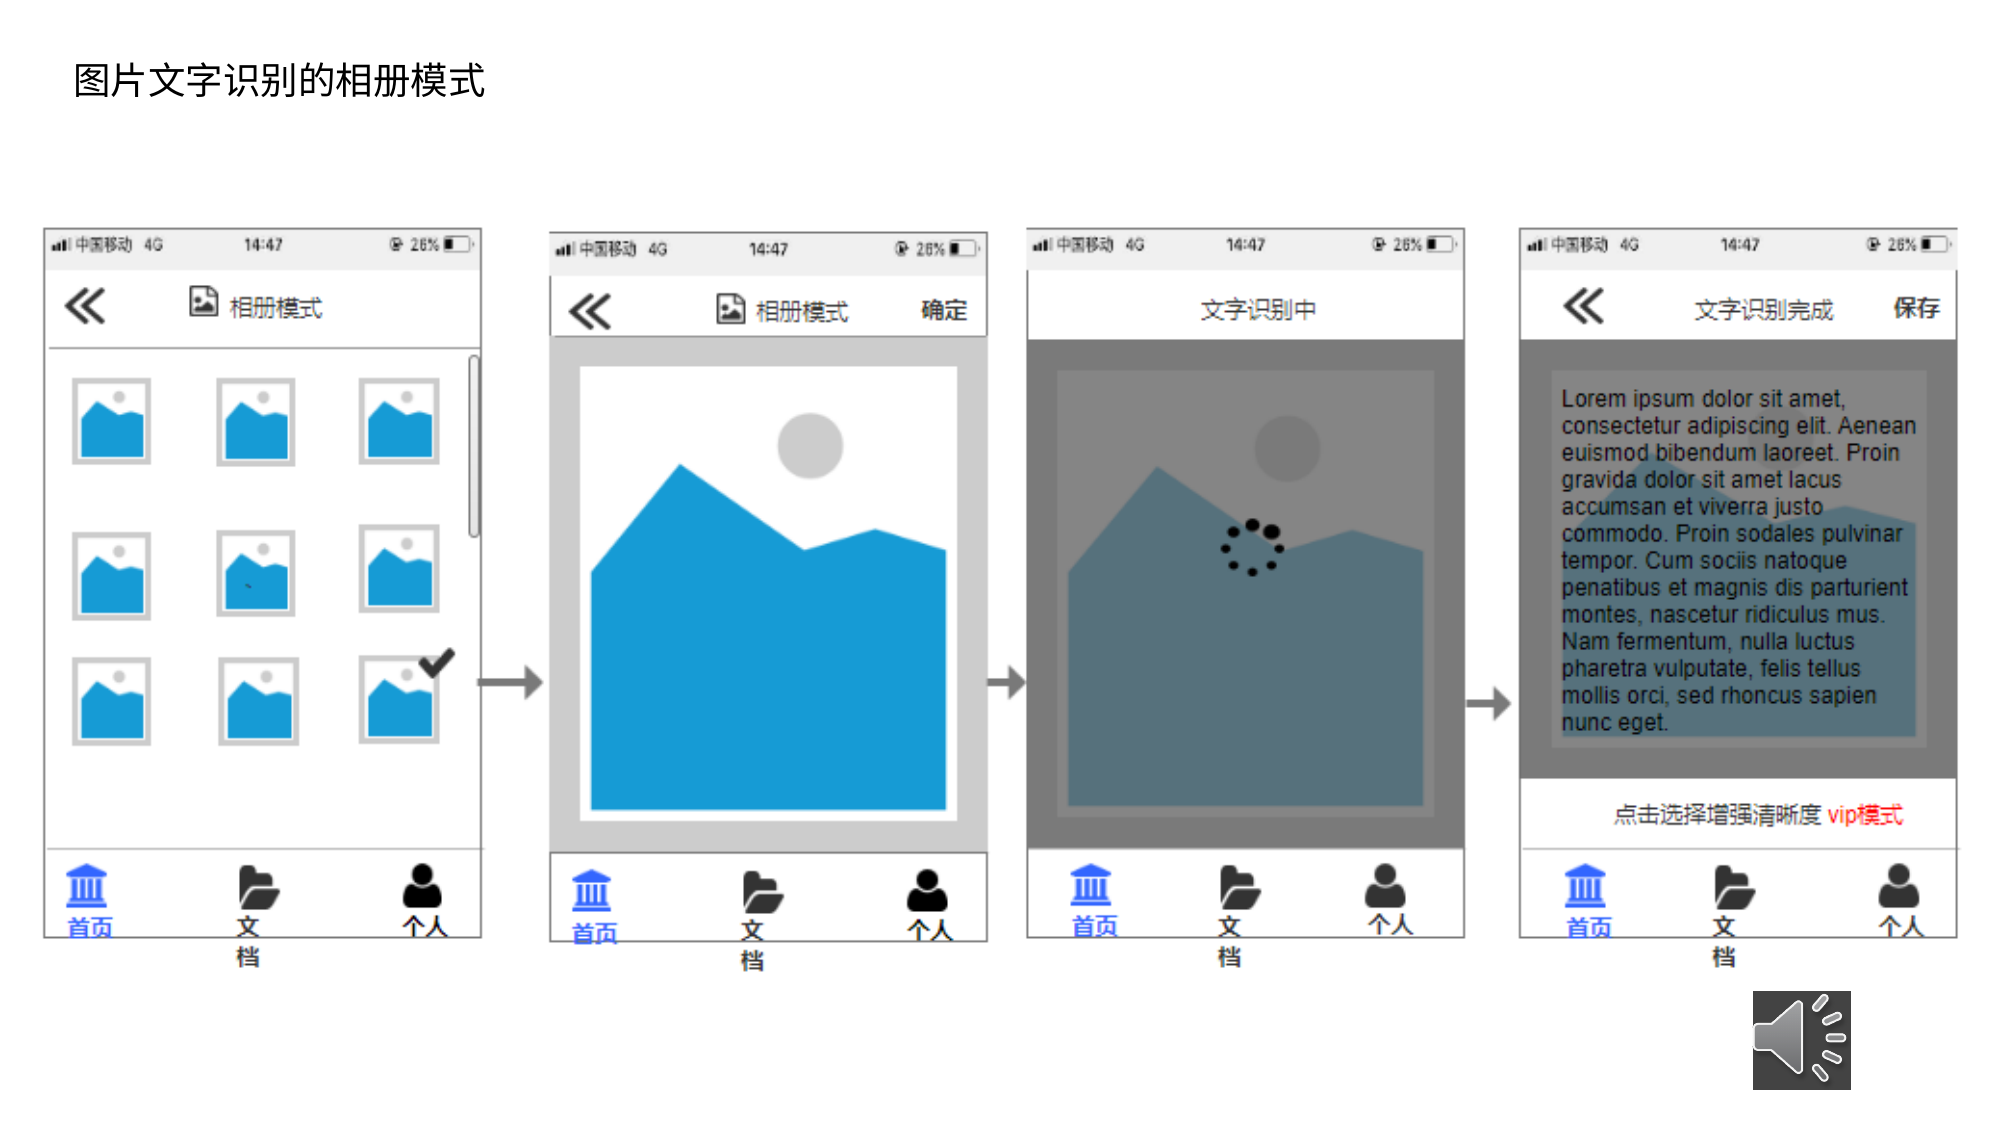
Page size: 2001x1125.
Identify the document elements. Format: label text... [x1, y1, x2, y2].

picture [11, 207, 1985, 989]
picture [1752, 990, 1853, 1091]
text_box 图片文字识别的相册模式 [58, 49, 503, 110]
